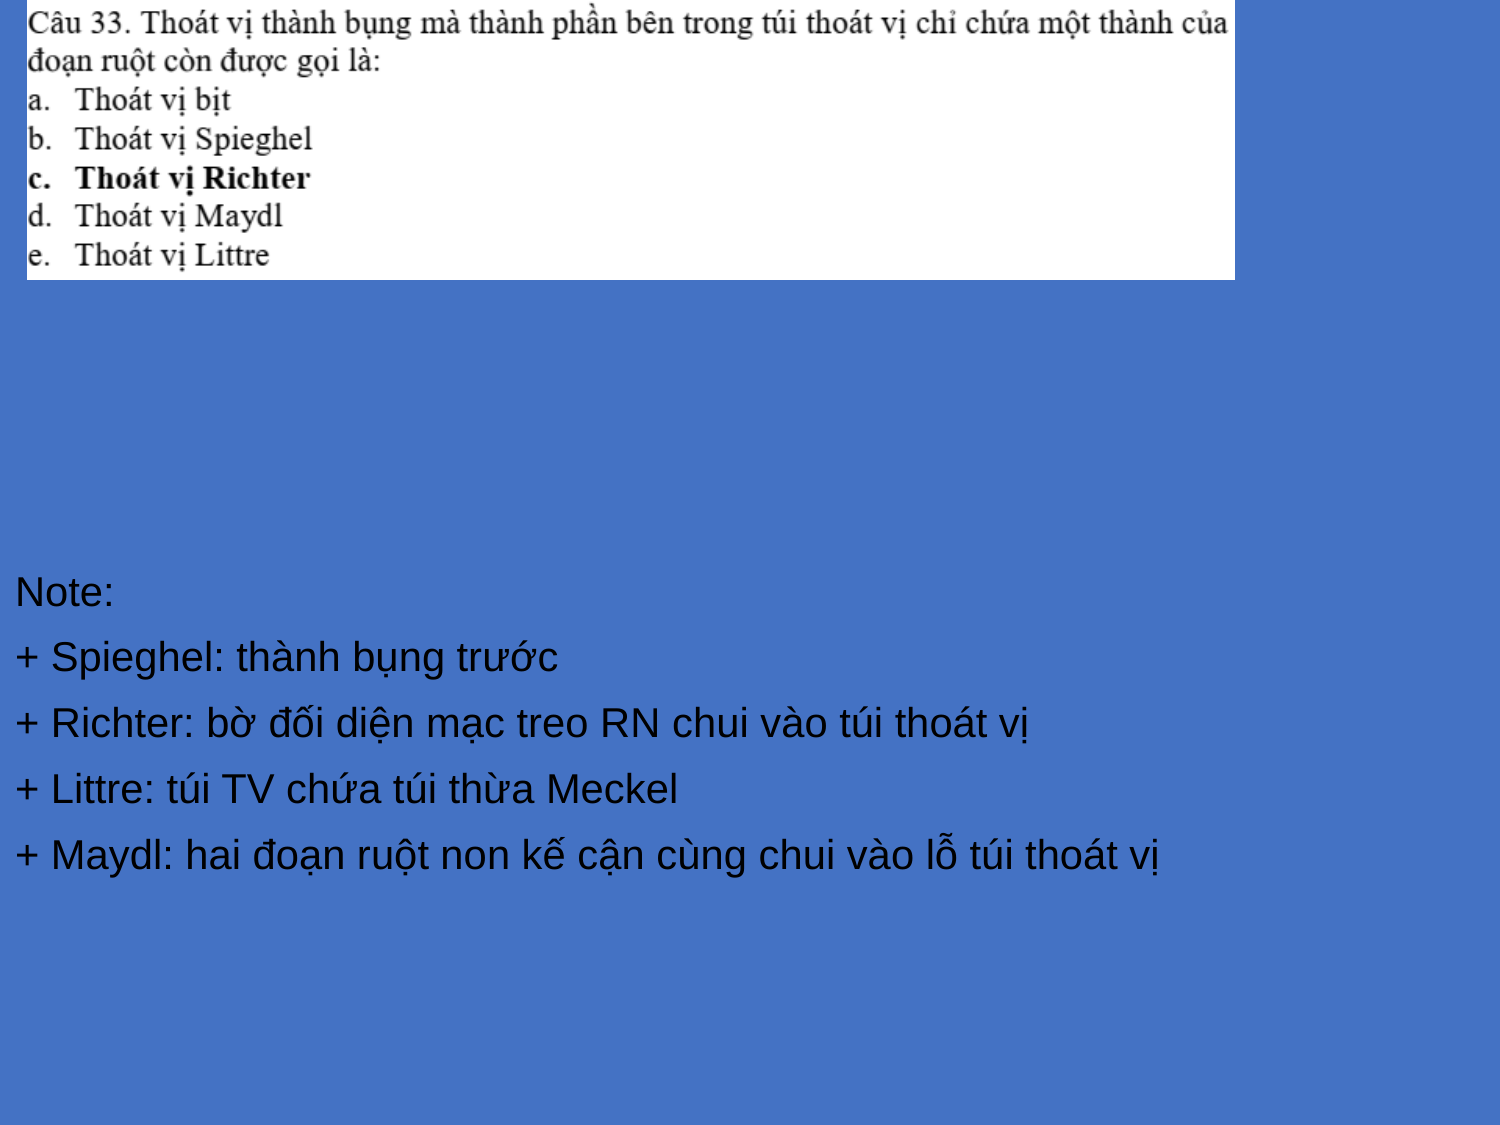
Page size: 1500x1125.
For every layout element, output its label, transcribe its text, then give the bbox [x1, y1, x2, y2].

subtitle Note: + Spieghel: thành bụng trước + Richter: bờ đối diện mạc treo RN chui vào túi thoát vị + Littre: túi TV chứa túi thừa Meckel + Maydl: hai đoạn ruột non kế cận cùng chui vào lỗ túi thoát vị [0, 562, 1500, 1094]
picture [26, 0, 1235, 280]
